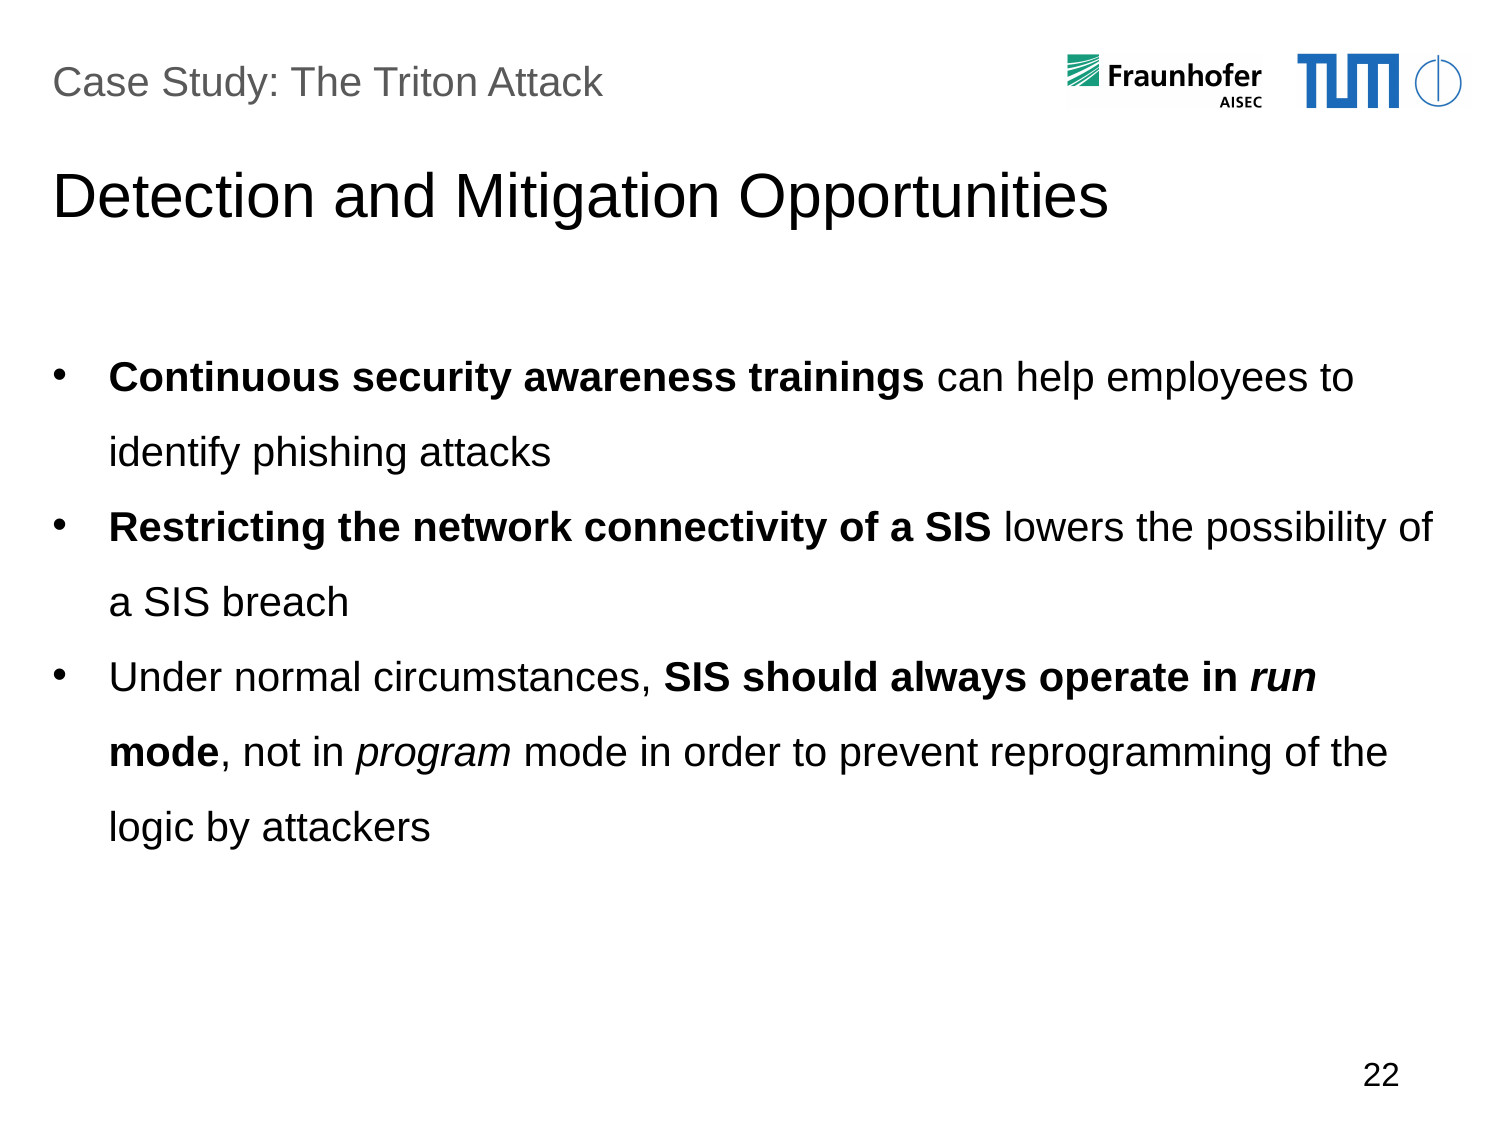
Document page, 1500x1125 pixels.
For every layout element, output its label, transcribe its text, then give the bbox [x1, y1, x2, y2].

picture [1296, 53, 1472, 109]
text_box 22 [1362, 1047, 1500, 1094]
text_box Case Study: The Triton Attack [52, 37, 951, 105]
picture [1066, 53, 1263, 109]
list Continuous security awareness trainings can help employees to identify phishing attacks Restricting the network connectivity of a SIS lowers the possibility of a SIS breach Under normal circumstances, SIS should always operate in run mode, not in program mode in order to prevent reprogramming of the logic by attackers [52, 324, 1449, 1003]
title Detection and Mitigation Opportunities [52, 162, 1449, 231]
